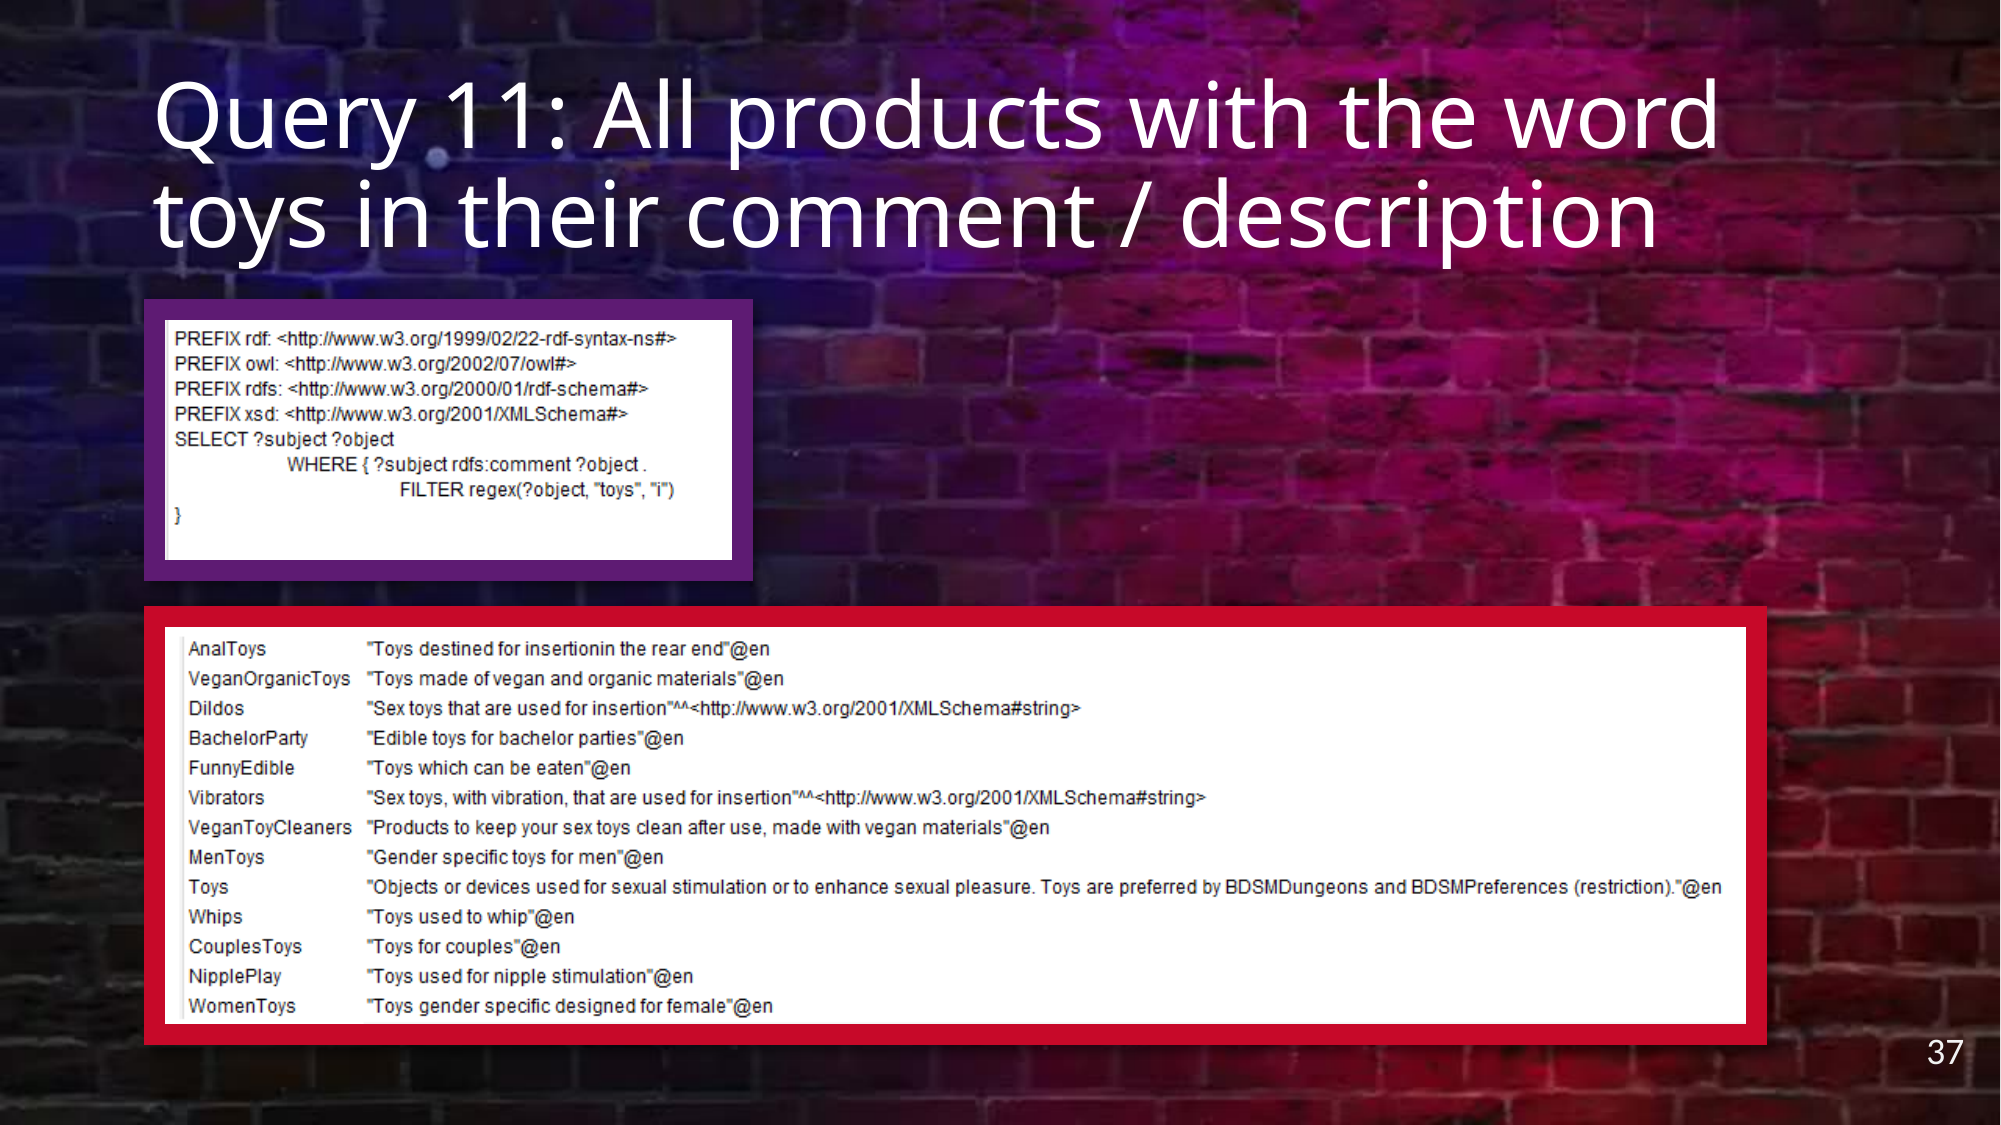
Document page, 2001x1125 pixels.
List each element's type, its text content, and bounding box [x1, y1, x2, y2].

text_box Query 11: All products with the word toys in their comment / description [137, 59, 1863, 278]
picture [0, 0, 2001, 1125]
text_box 37 [1911, 1019, 1985, 1080]
